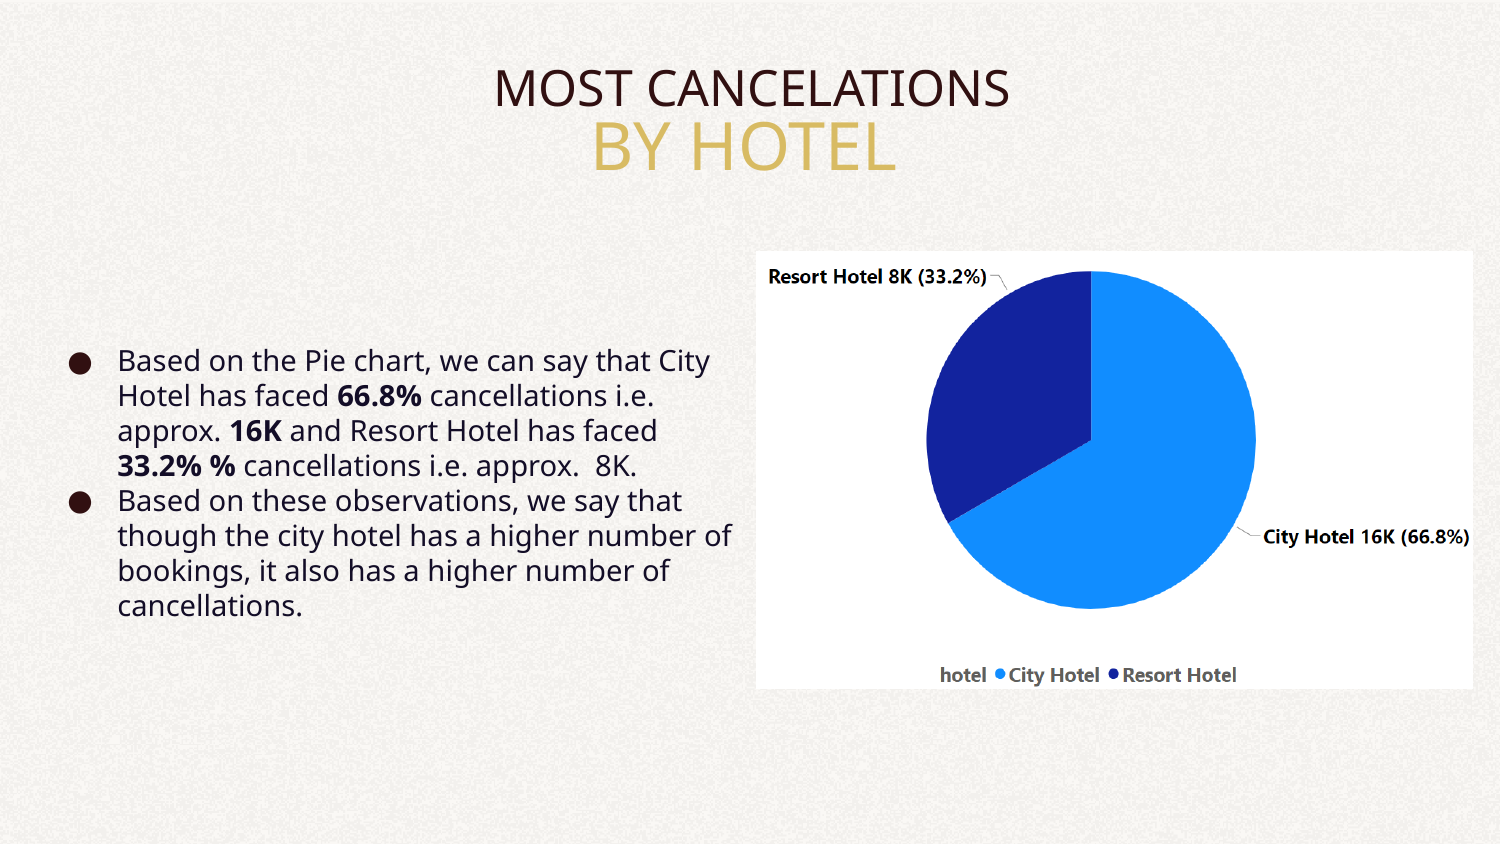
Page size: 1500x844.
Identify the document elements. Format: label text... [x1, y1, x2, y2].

title MOST CANCELATIONS BY HOTEL [152, 50, 1353, 219]
picture [755, 251, 1473, 690]
list Based on the Pie chart, we can say that City Hotel has faced 66.8% cancellations i.e. approx. 16K and Resort Hotel has faced 33.2% % cancellations i.e. approx. 8K. Based on these observations, we say that though the city hotel has a higher number of bookings, it also has a higher number of cancellations. [27, 251, 753, 678]
